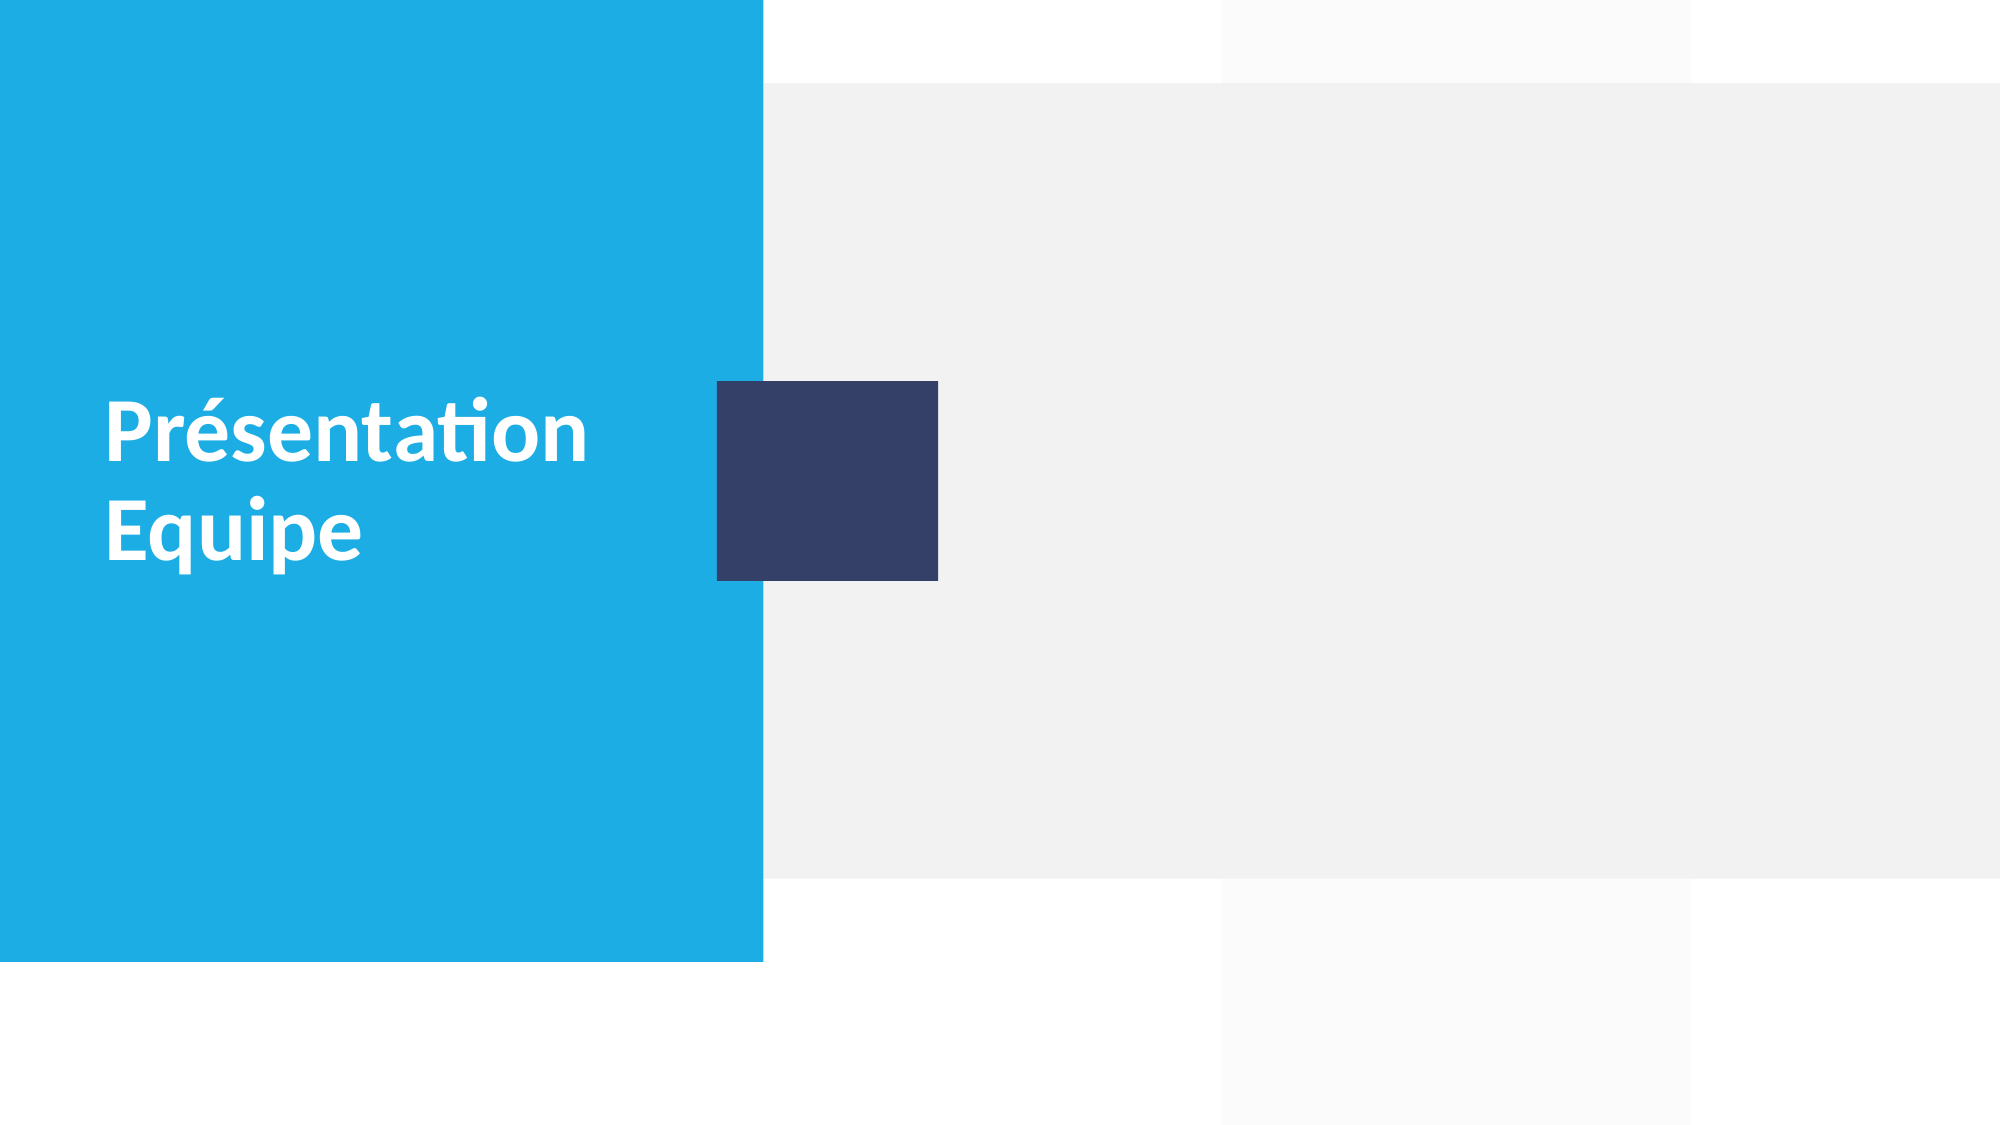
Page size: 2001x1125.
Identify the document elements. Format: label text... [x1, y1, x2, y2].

title Présentation Equipe [89, 309, 683, 653]
